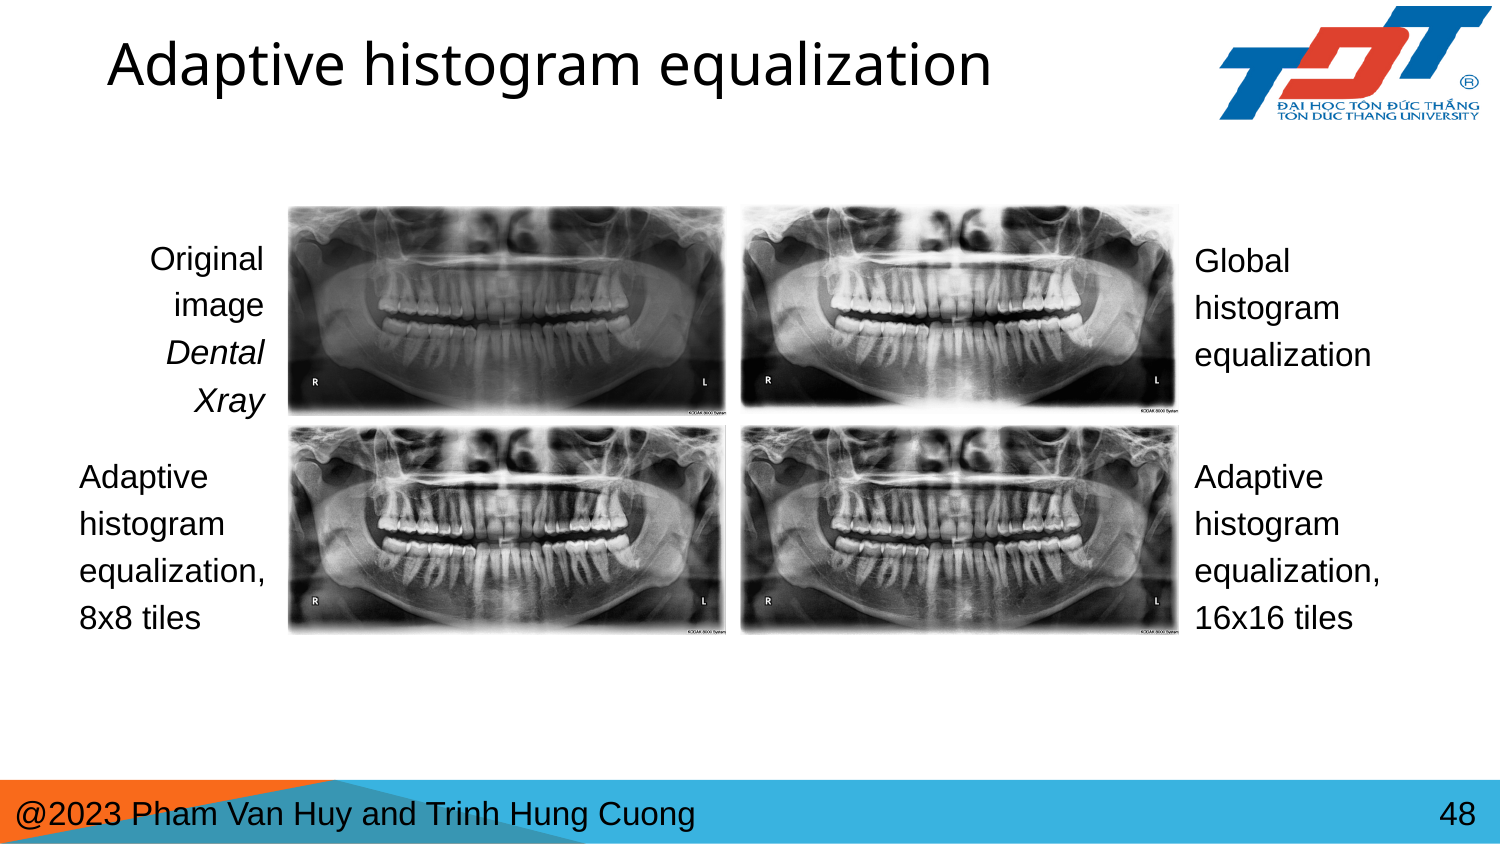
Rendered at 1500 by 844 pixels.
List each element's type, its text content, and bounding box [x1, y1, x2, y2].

title Adaptive histogram equalization [104, 0, 1104, 133]
picture [1219, 6, 1492, 120]
text_box [287, 206, 727, 416]
text_box [740, 425, 1179, 635]
text_box Adaptive histogram equalization, 16x16 tiles [1192, 444, 1463, 636]
text_box Adaptive histogram equalization, 8x8 tiles [77, 444, 288, 636]
text_box Global histogram equalization [1192, 228, 1385, 373]
text_box Original image Dental Xray [101, 228, 266, 420]
text_box [287, 425, 726, 635]
text_box [740, 204, 1179, 414]
